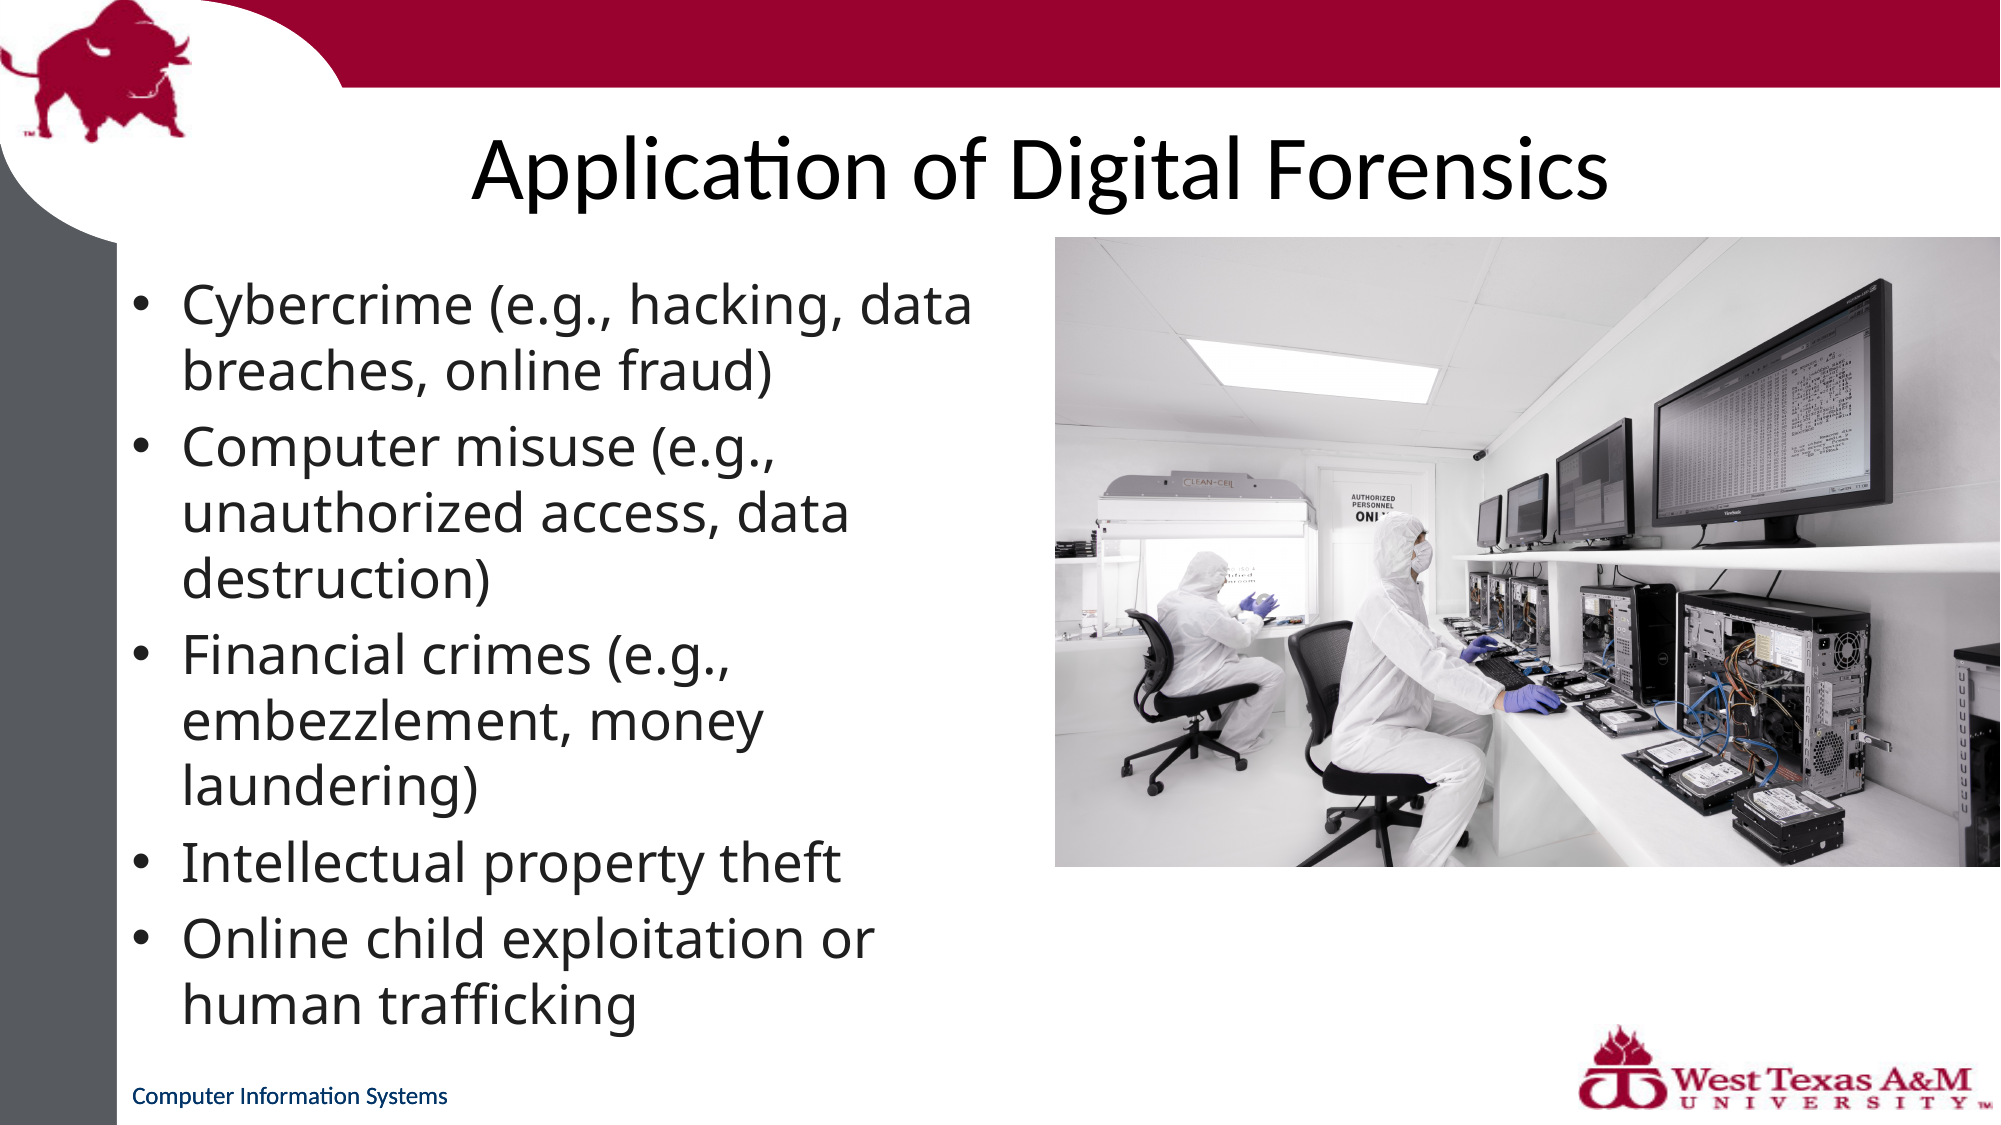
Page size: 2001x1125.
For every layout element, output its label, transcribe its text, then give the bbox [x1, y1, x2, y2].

picture [1578, 1024, 1993, 1110]
title Application of Digital Forensics [116, 87, 1967, 238]
picture [0, 0, 192, 144]
list Cybercrime (e.g., hacking, data breaches, online fraud) Computer misuse (e.g., unauthorized access, data destruction) Financial crimes (e.g., embezzlement, money laundering) Intellectual property theft Online child exploitation or human trafficking [116, 262, 1056, 1050]
picture [1055, 237, 2000, 868]
